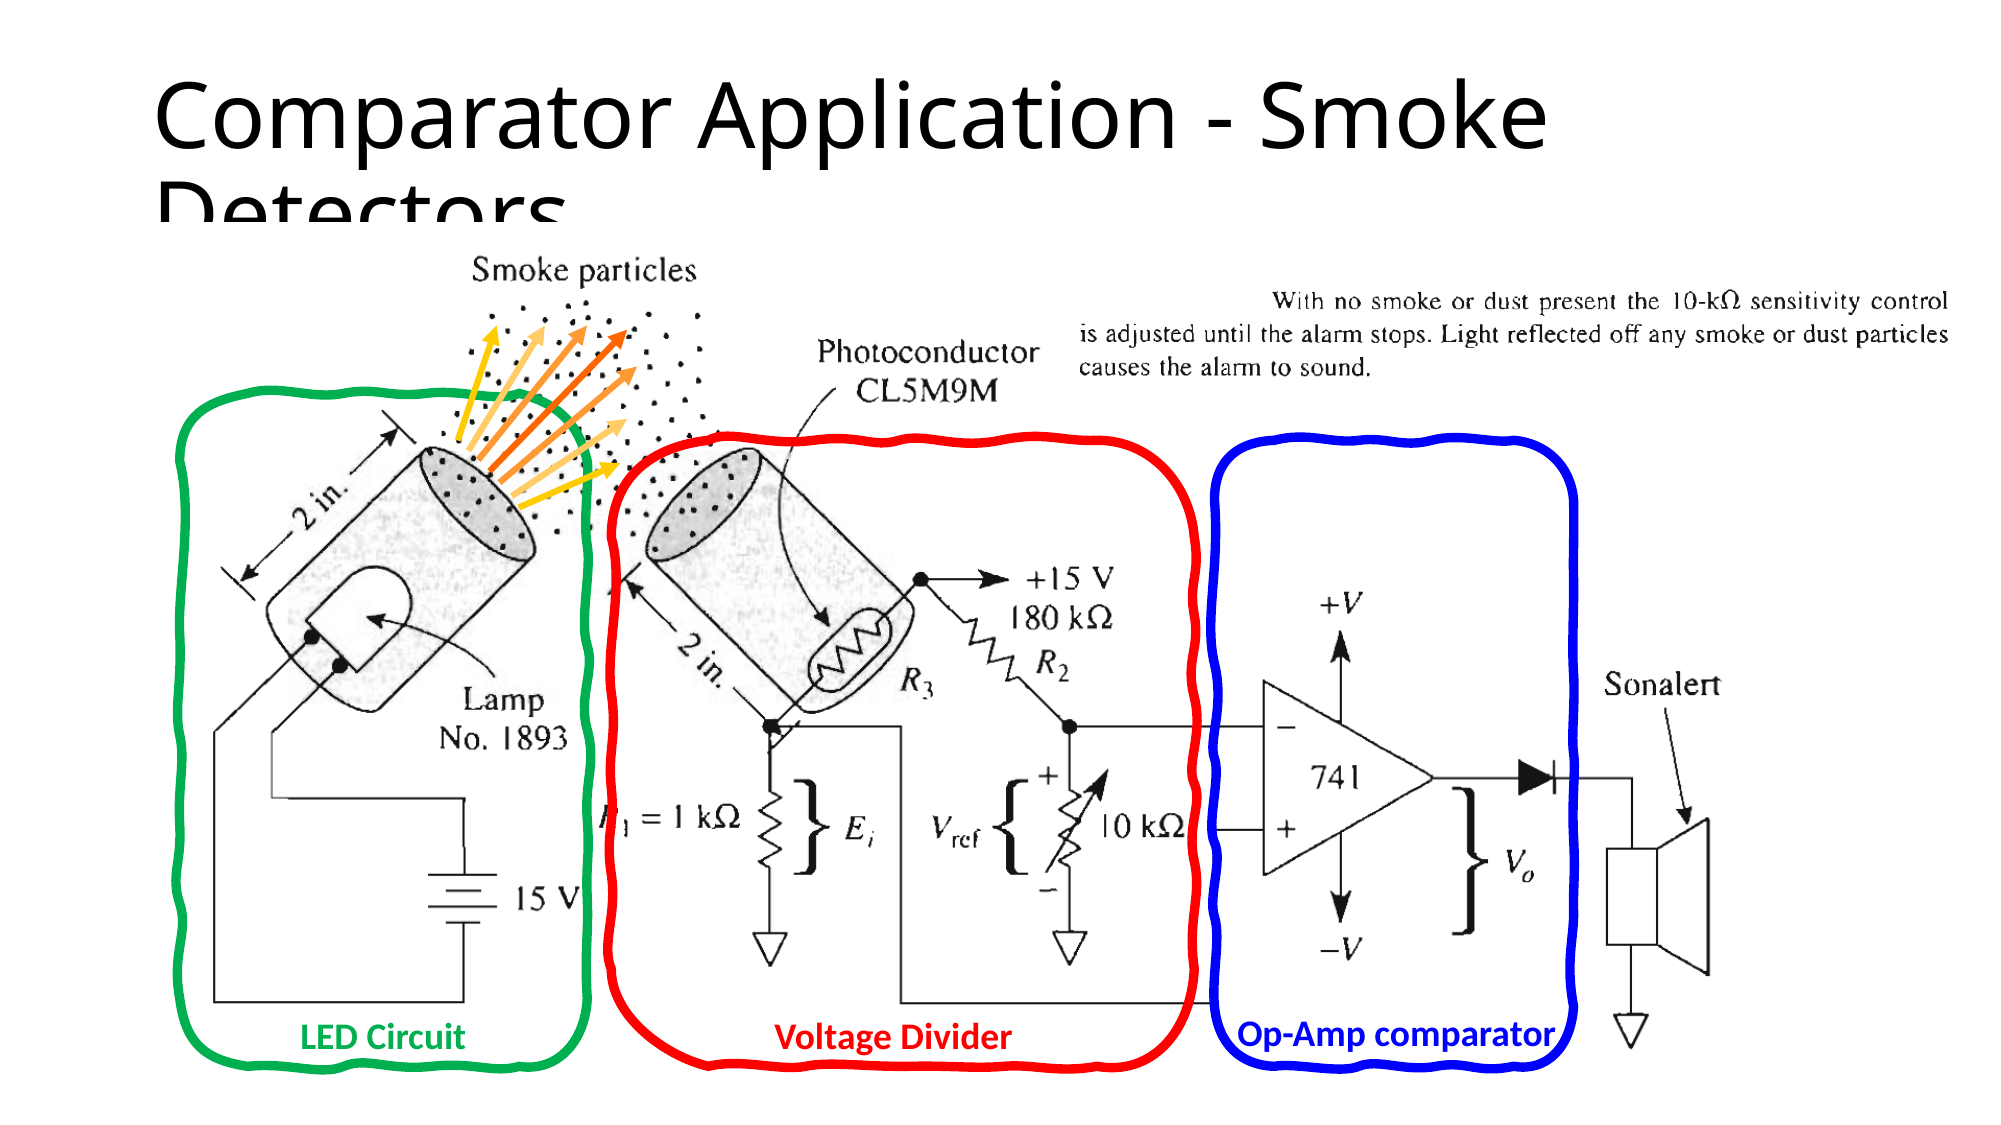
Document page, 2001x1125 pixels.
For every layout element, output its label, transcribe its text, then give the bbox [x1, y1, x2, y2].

text_box [1019, 1067, 1128, 1071]
text_box [277, 1067, 345, 1071]
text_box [1064, 278, 1957, 394]
title Comparator Application - Smoke Detectors [137, 59, 1863, 278]
text_box [1296, 1067, 1361, 1071]
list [137, 222, 1776, 1067]
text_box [457, 325, 638, 508]
